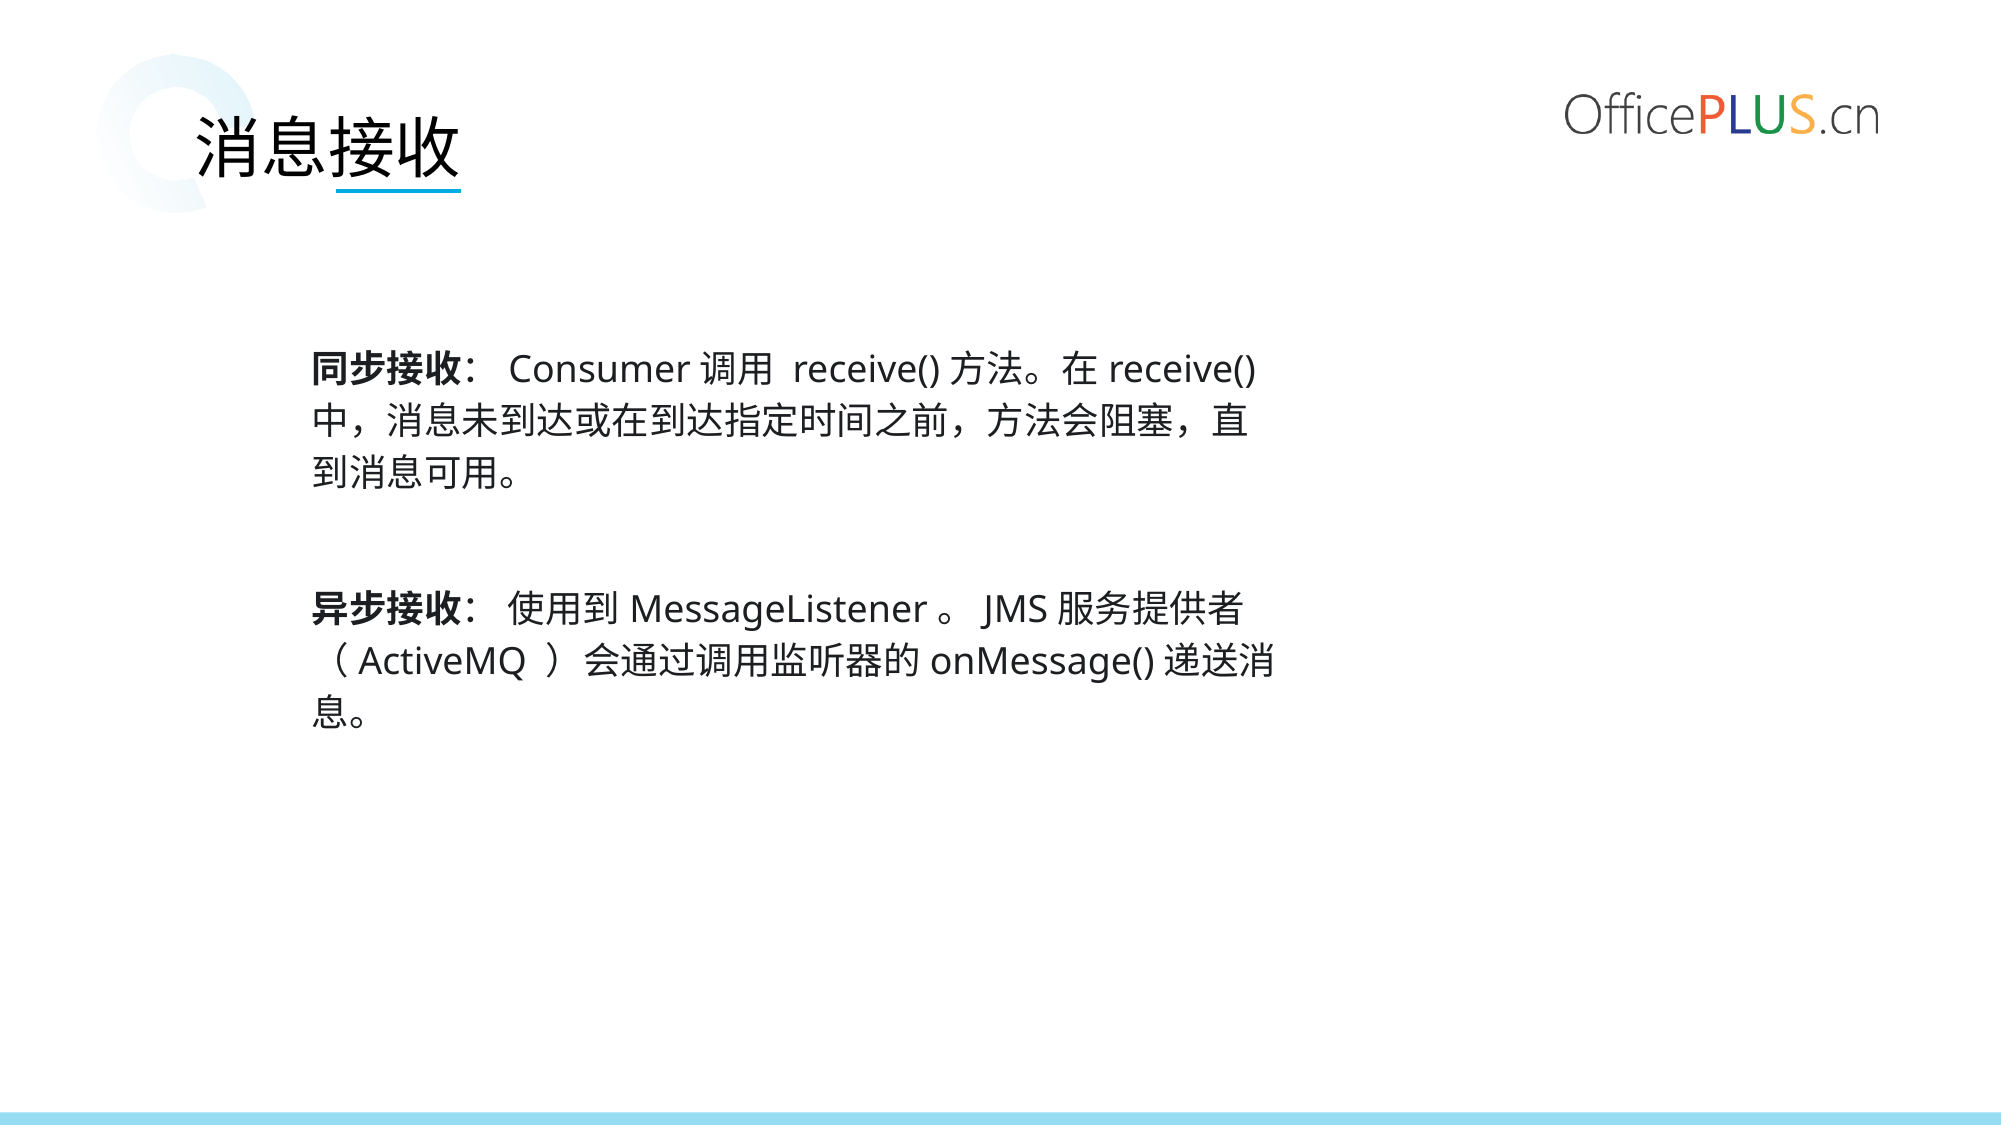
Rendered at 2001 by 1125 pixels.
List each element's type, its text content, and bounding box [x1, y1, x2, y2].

picture [1565, 92, 1878, 134]
text_box 同步接收：Consumer调用 receive()方法。在receive()中，消息未到达或在到达指定时间之前，方法会阻塞，直到消息可用。 异步接收： 使用到MessageListener。JMS服务提供者（ActiveMQ ）会通过调用监听器的onMessage()递送消息。 [297, 331, 1298, 810]
list 消息接收 [180, 98, 1087, 752]
